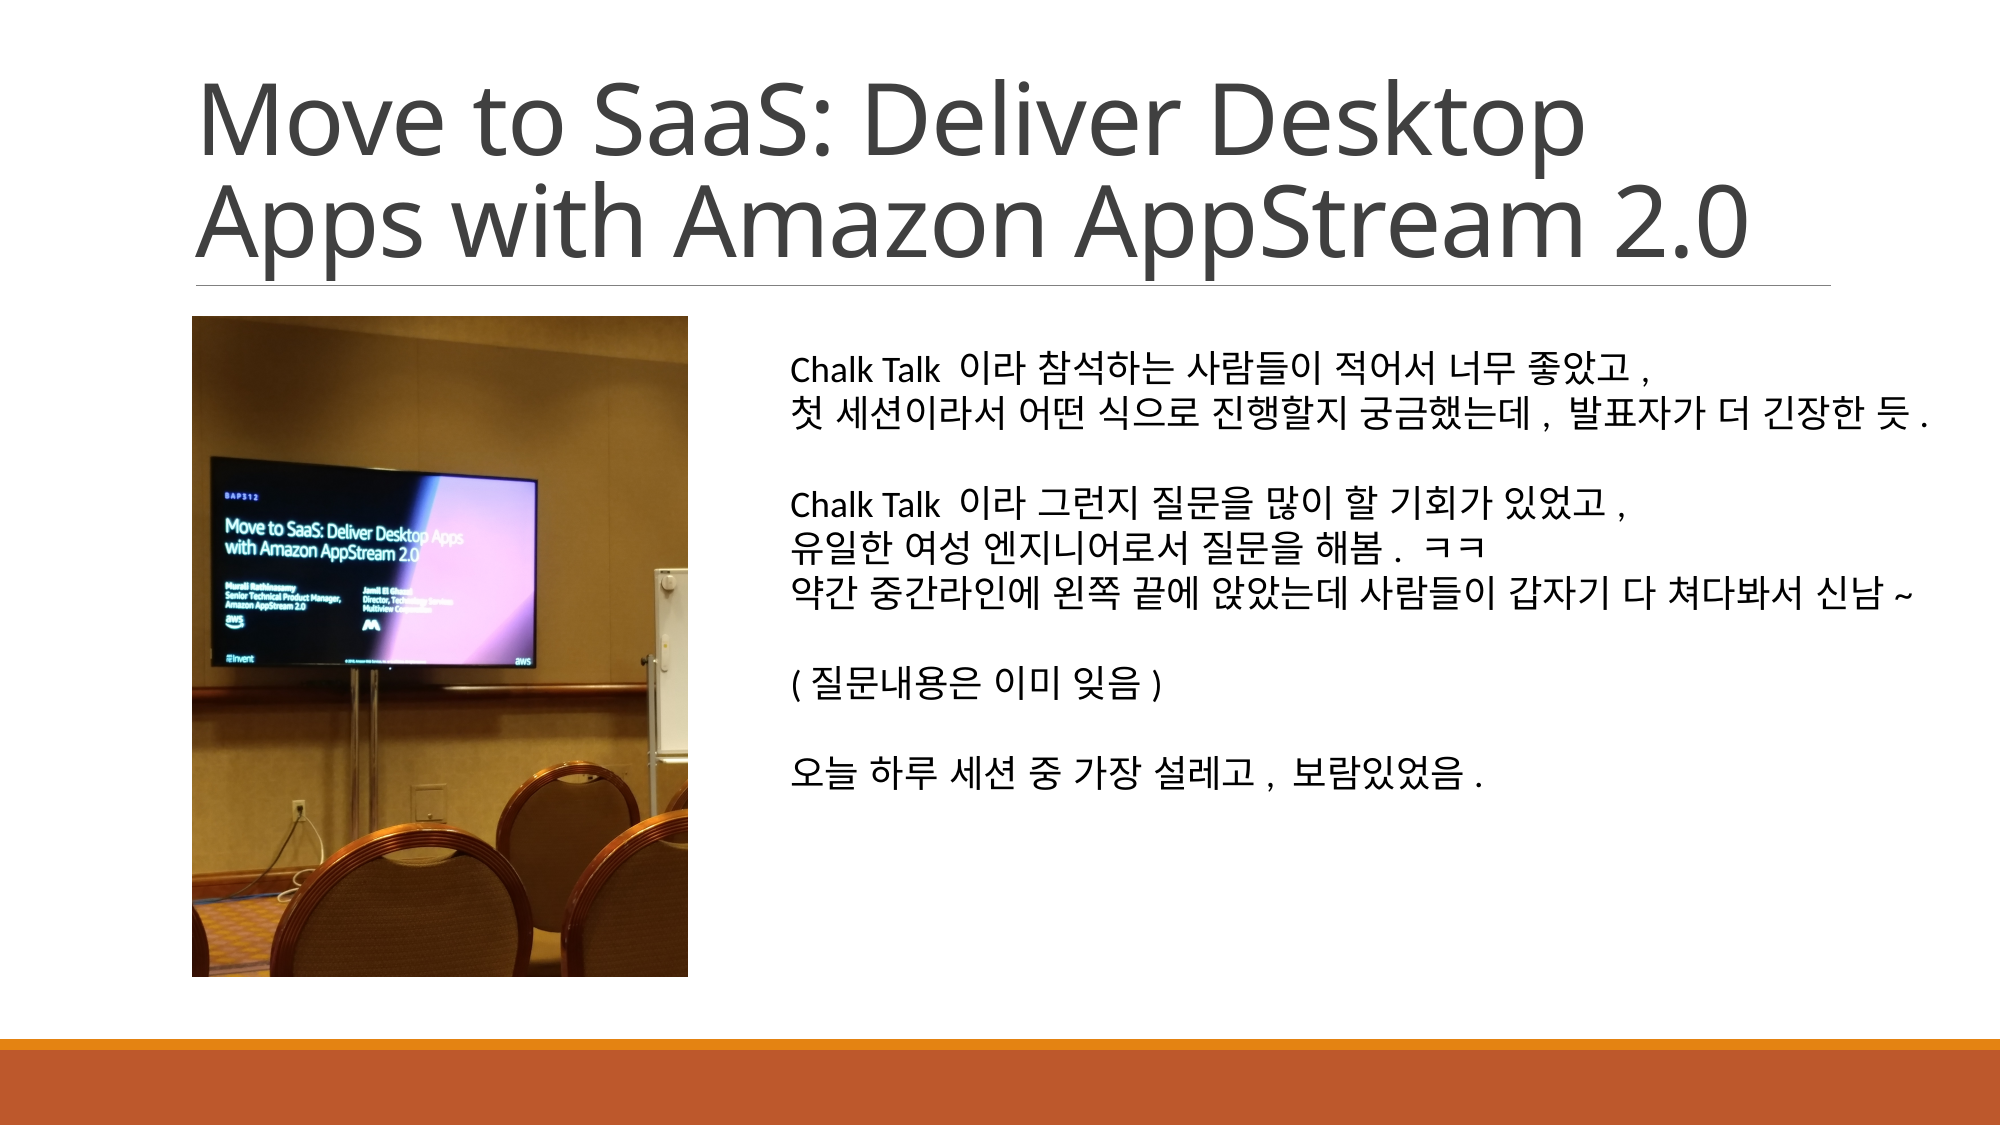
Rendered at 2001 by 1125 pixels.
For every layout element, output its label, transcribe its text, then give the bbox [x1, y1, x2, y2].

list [192, 315, 689, 977]
text_box Chalk Talk 이라 참석하는 사람들이 적어서 너무 좋았고, 첫 세션이라서 어떤 식으로 진행할지 궁금했는데, 발표자가 더 긴장한 듯. Chalk Talk 이라 그런지 질문을 많이 할 기회가 있었고, 유일한 여성 엔지니어로서 질문을 해봄. ㅋㅋ 약간 중간라인에 왼쪽 끝에 앉았는데 사람들이 갑자기 다 쳐다봐서 신남~ (질문내용은 이미 잊음) 오늘 하루 세션 중 가장 설레고, 보람있었음. [775, 337, 1945, 803]
title Move to SaaS: Deliver Desktop Apps with Amazon AppStream 2.0 [180, 47, 1830, 285]
